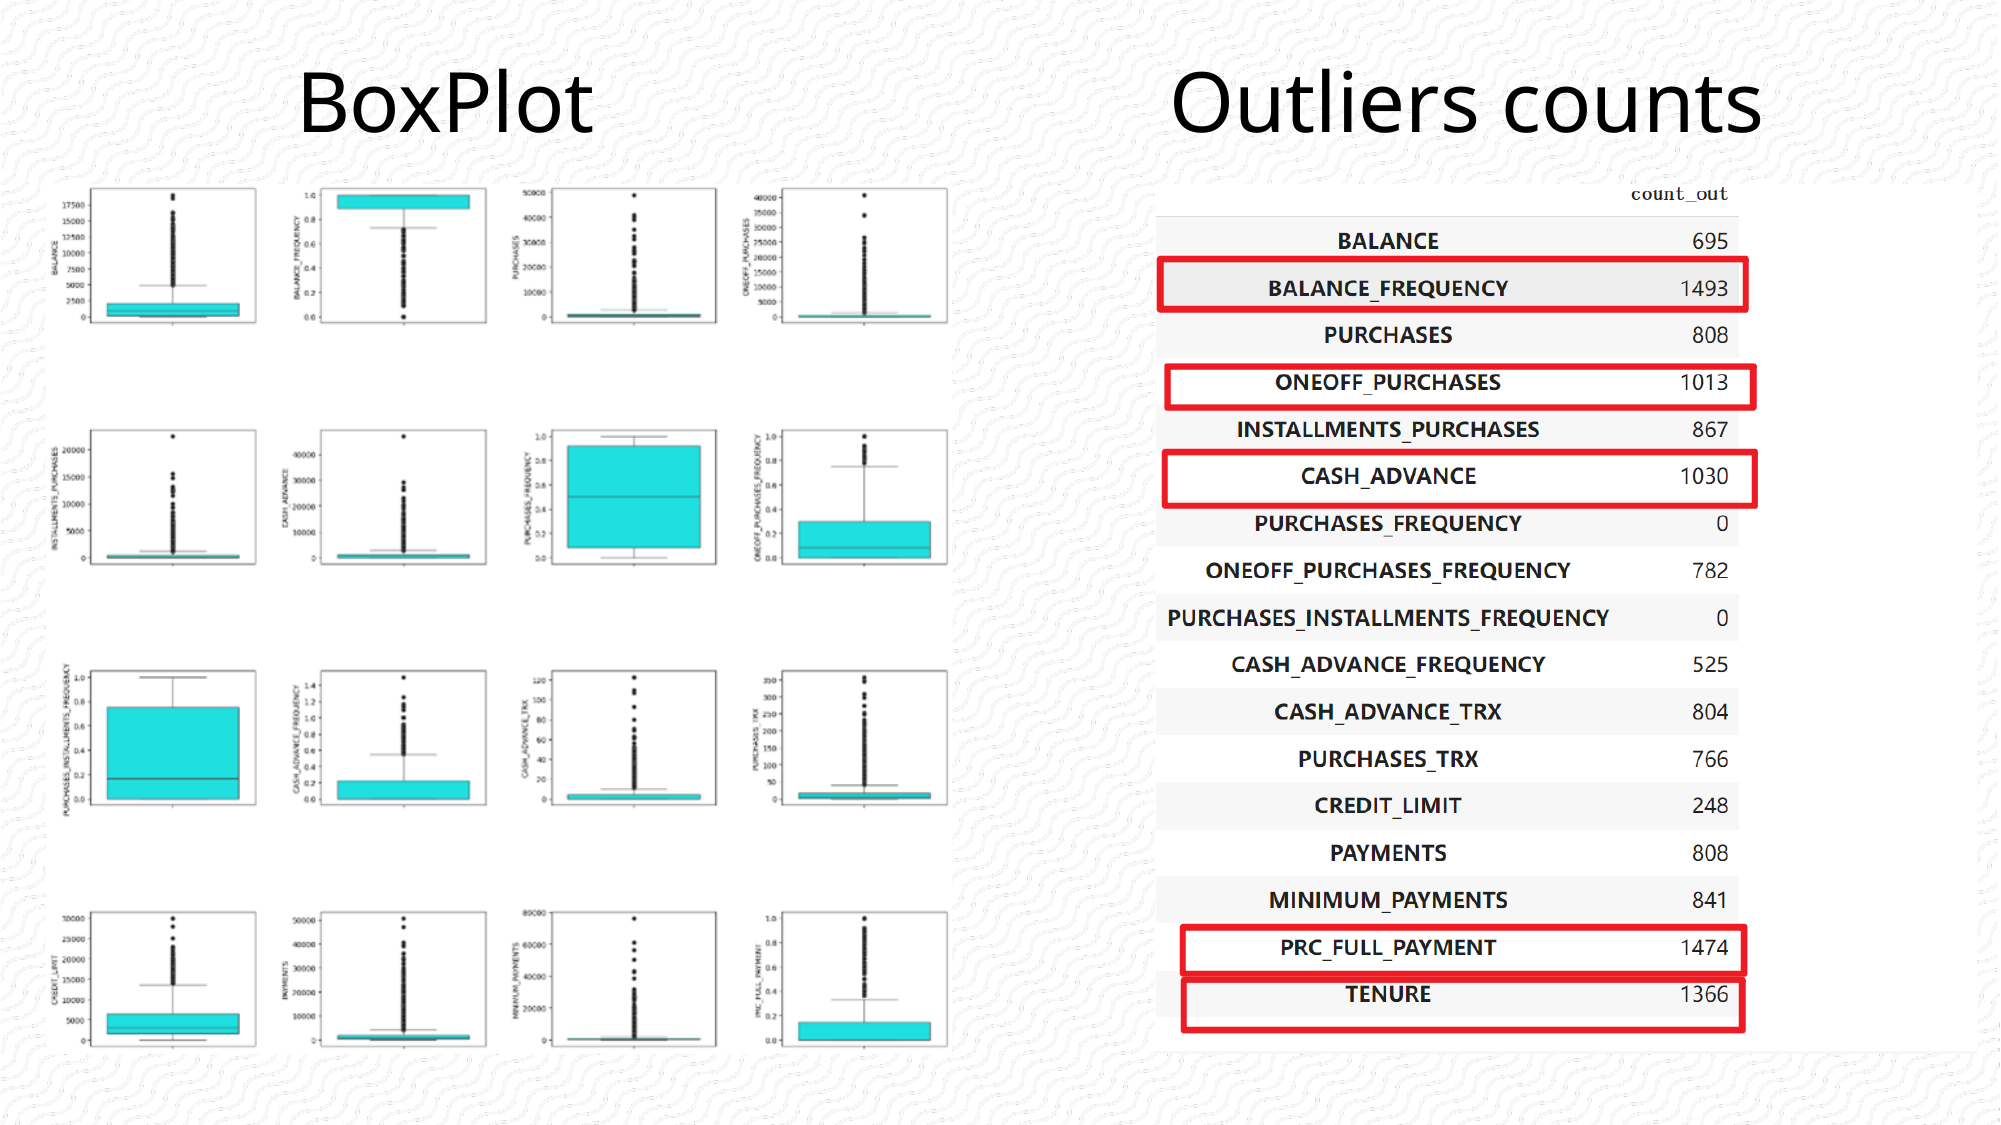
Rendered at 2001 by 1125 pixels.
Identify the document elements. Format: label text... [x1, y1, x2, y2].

text_box Outliers counts [1154, 41, 1910, 157]
picture [0, 0, 2000, 1125]
text_box BoxPlot [281, 41, 828, 157]
